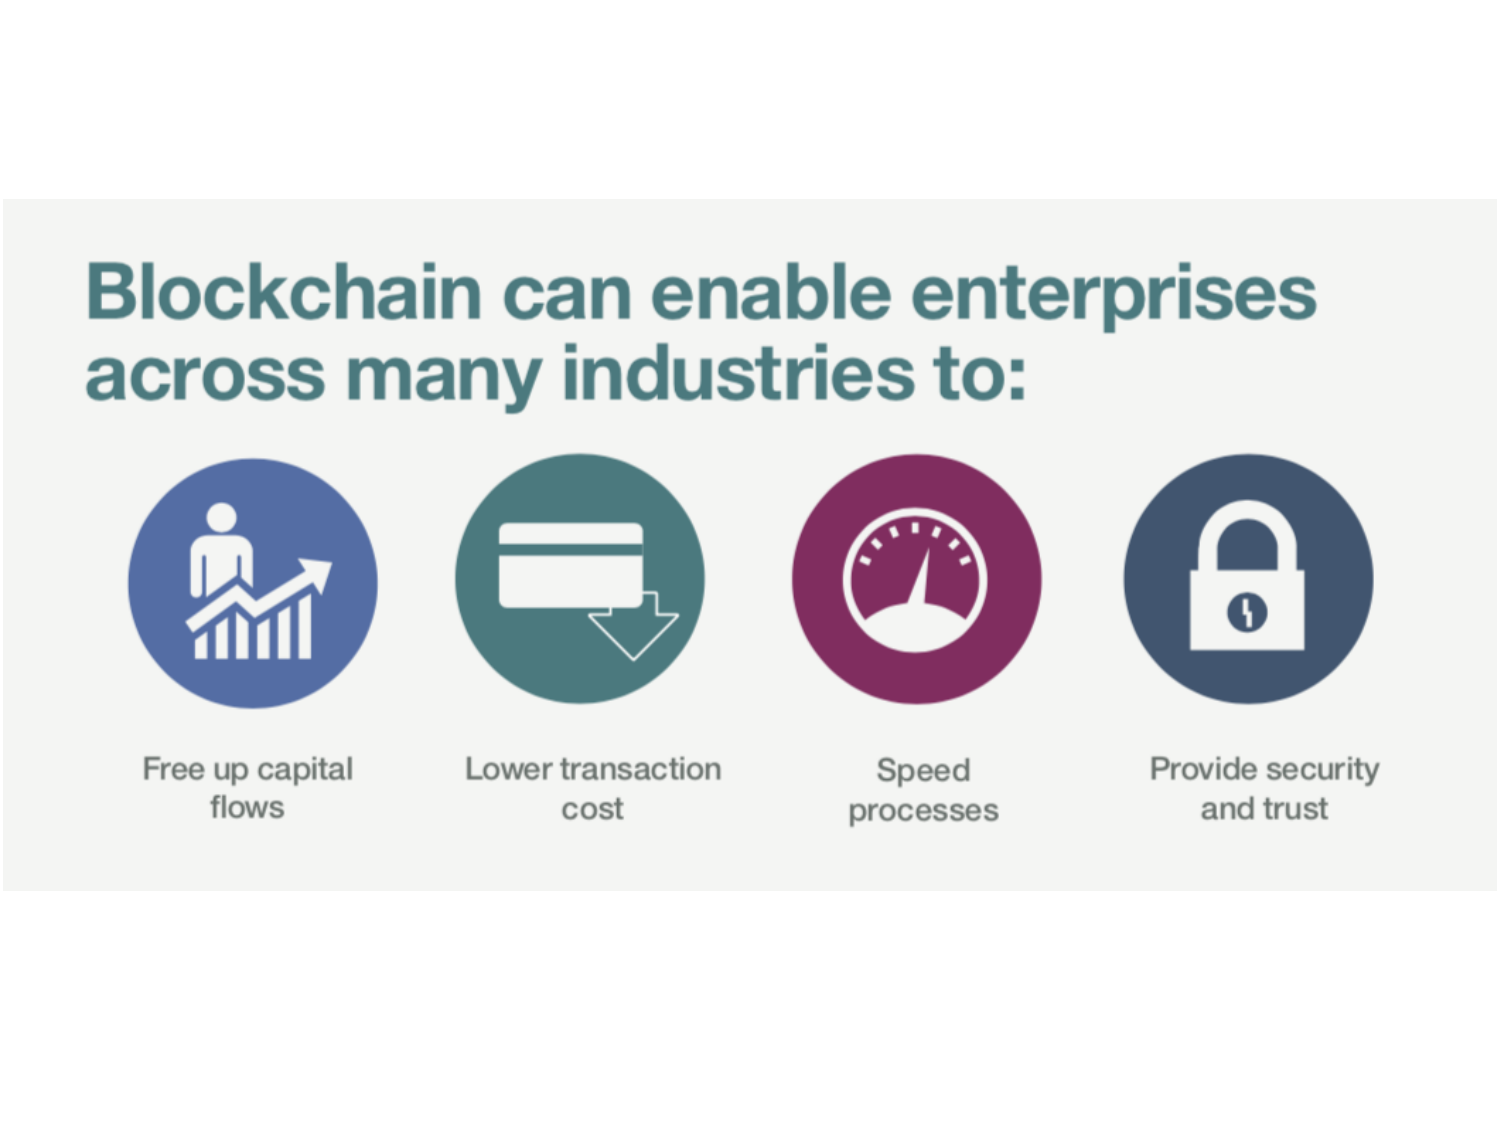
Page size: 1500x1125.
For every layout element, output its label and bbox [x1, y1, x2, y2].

picture [2, 199, 1497, 891]
